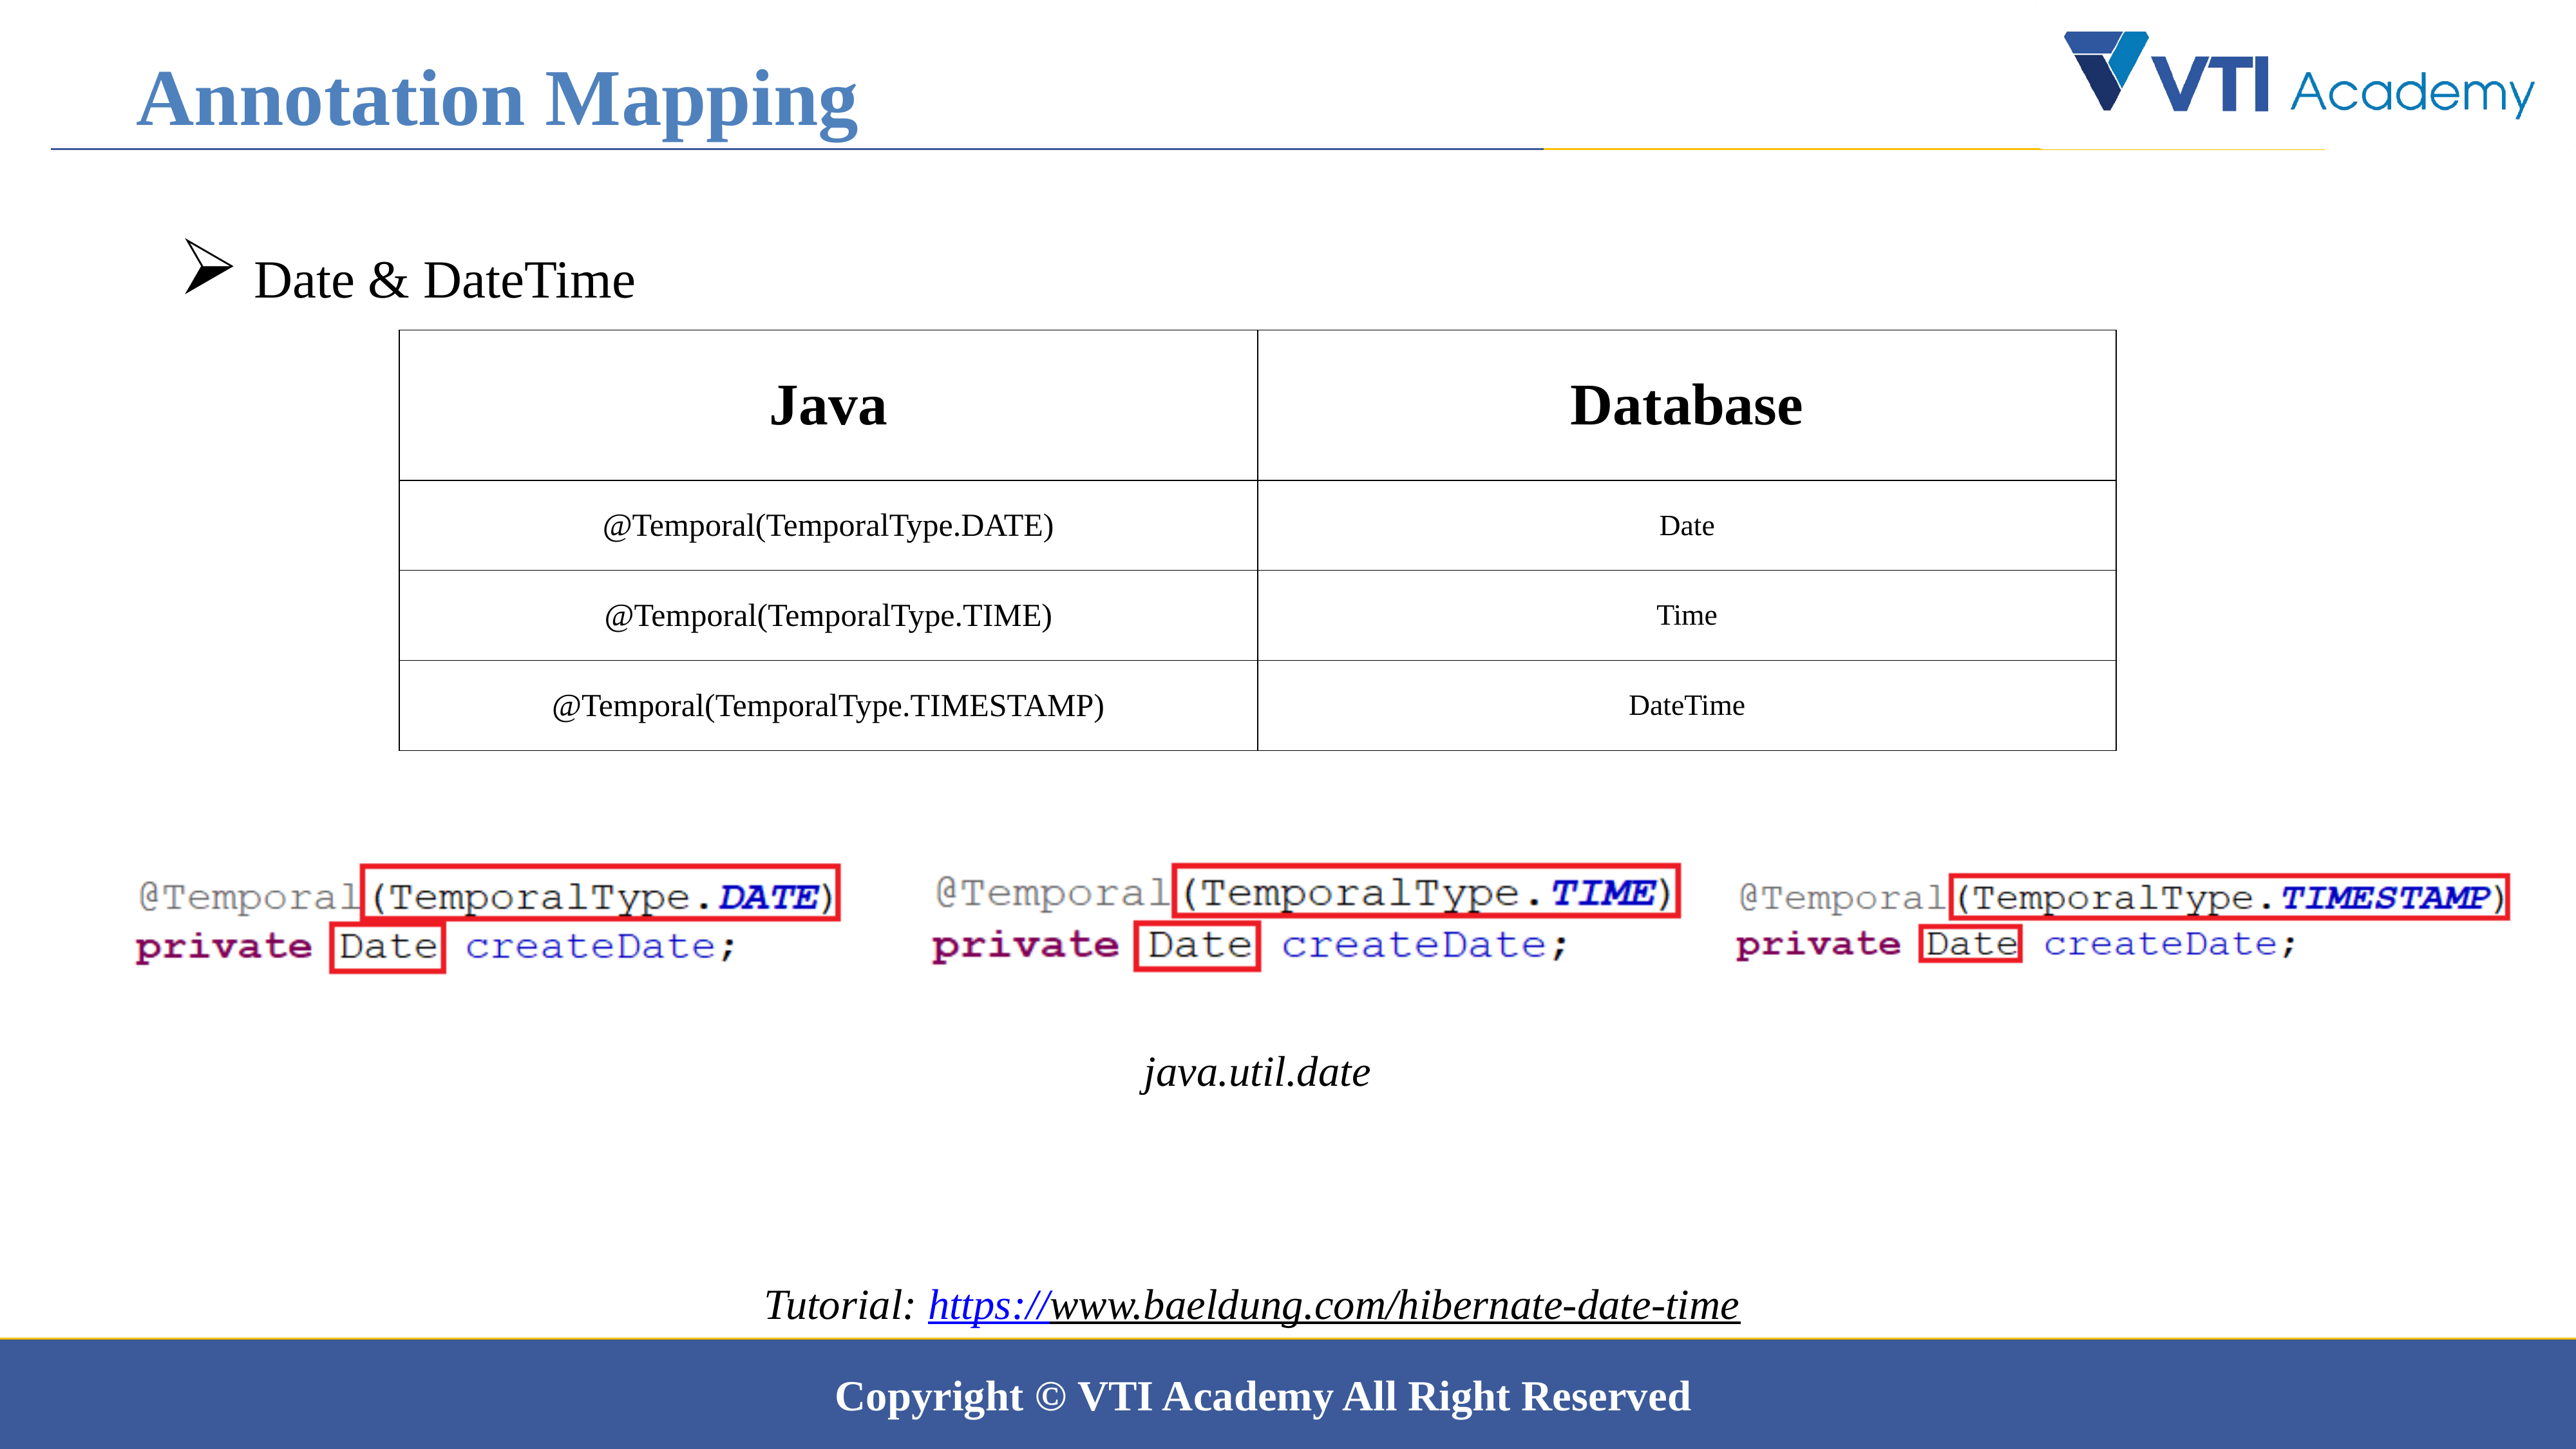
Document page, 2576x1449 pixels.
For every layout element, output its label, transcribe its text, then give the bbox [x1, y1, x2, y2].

table_header Java [400, 330, 1257, 480]
text_box Annotation Mapping [126, 60, 1329, 126]
table_cell @Temporal(TemporalType.TIME) [400, 571, 1257, 660]
text_box java.util.date [1097, 1038, 1419, 1100]
table_cell Date [1258, 481, 2116, 570]
text_box Date & DateTime [169, 239, 711, 348]
table_cell @Temporal(TemporalType.TIMESTAMP) [400, 661, 1257, 750]
picture [126, 862, 845, 987]
picture [2034, 0, 2576, 149]
picture [924, 860, 1701, 1002]
table_cell Time [1258, 571, 2116, 660]
table_cell @Temporal(TemporalType.DATE) [400, 481, 1257, 570]
table_header Database [1258, 330, 2116, 480]
picture [1716, 858, 2517, 982]
table_cell DateTime [1258, 661, 2116, 750]
text_box Tutorial: https://www.baeldung.com/hibernate-date-time [754, 1271, 1761, 1332]
